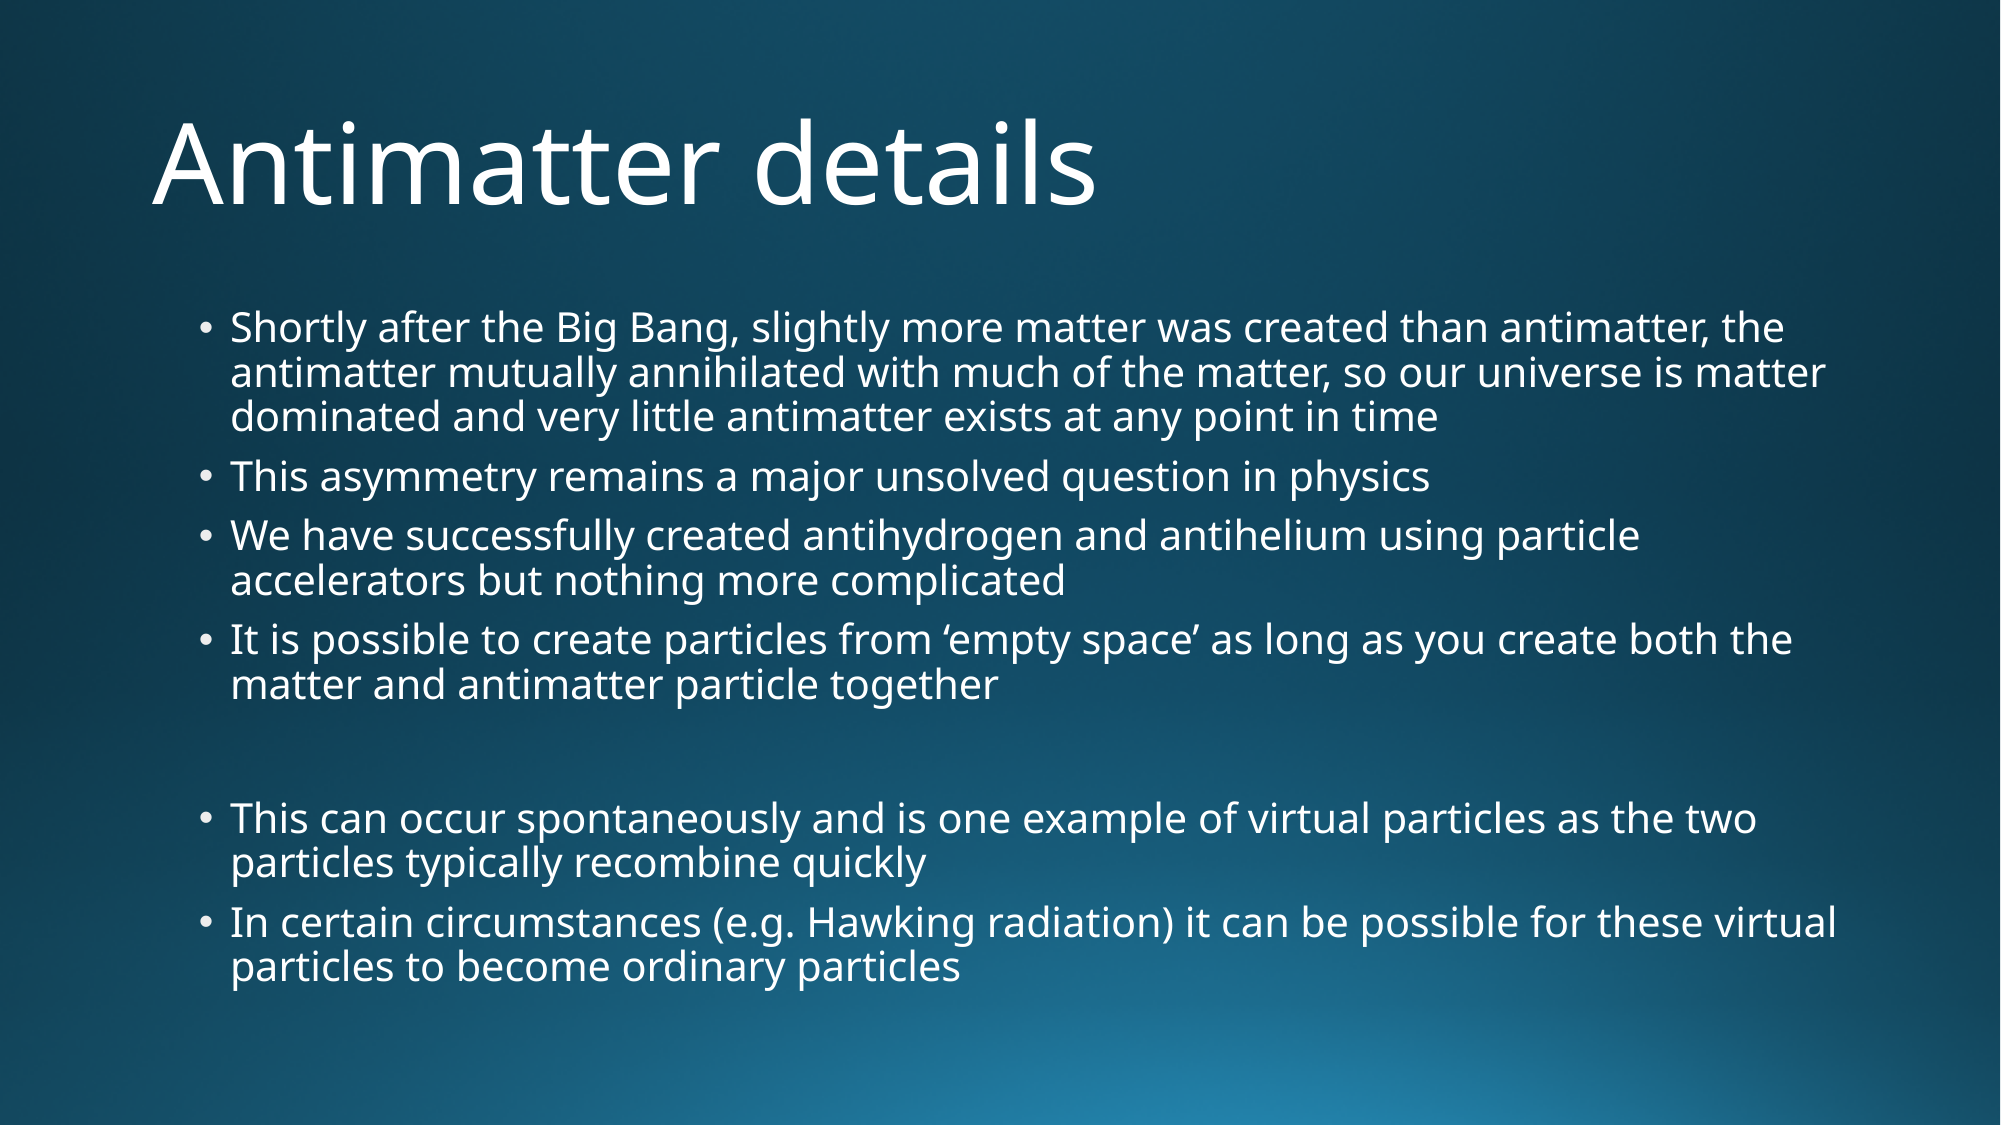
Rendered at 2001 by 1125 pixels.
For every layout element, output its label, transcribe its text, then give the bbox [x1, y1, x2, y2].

title Antimatter details [137, 59, 1863, 278]
picture [0, 0, 2001, 1125]
